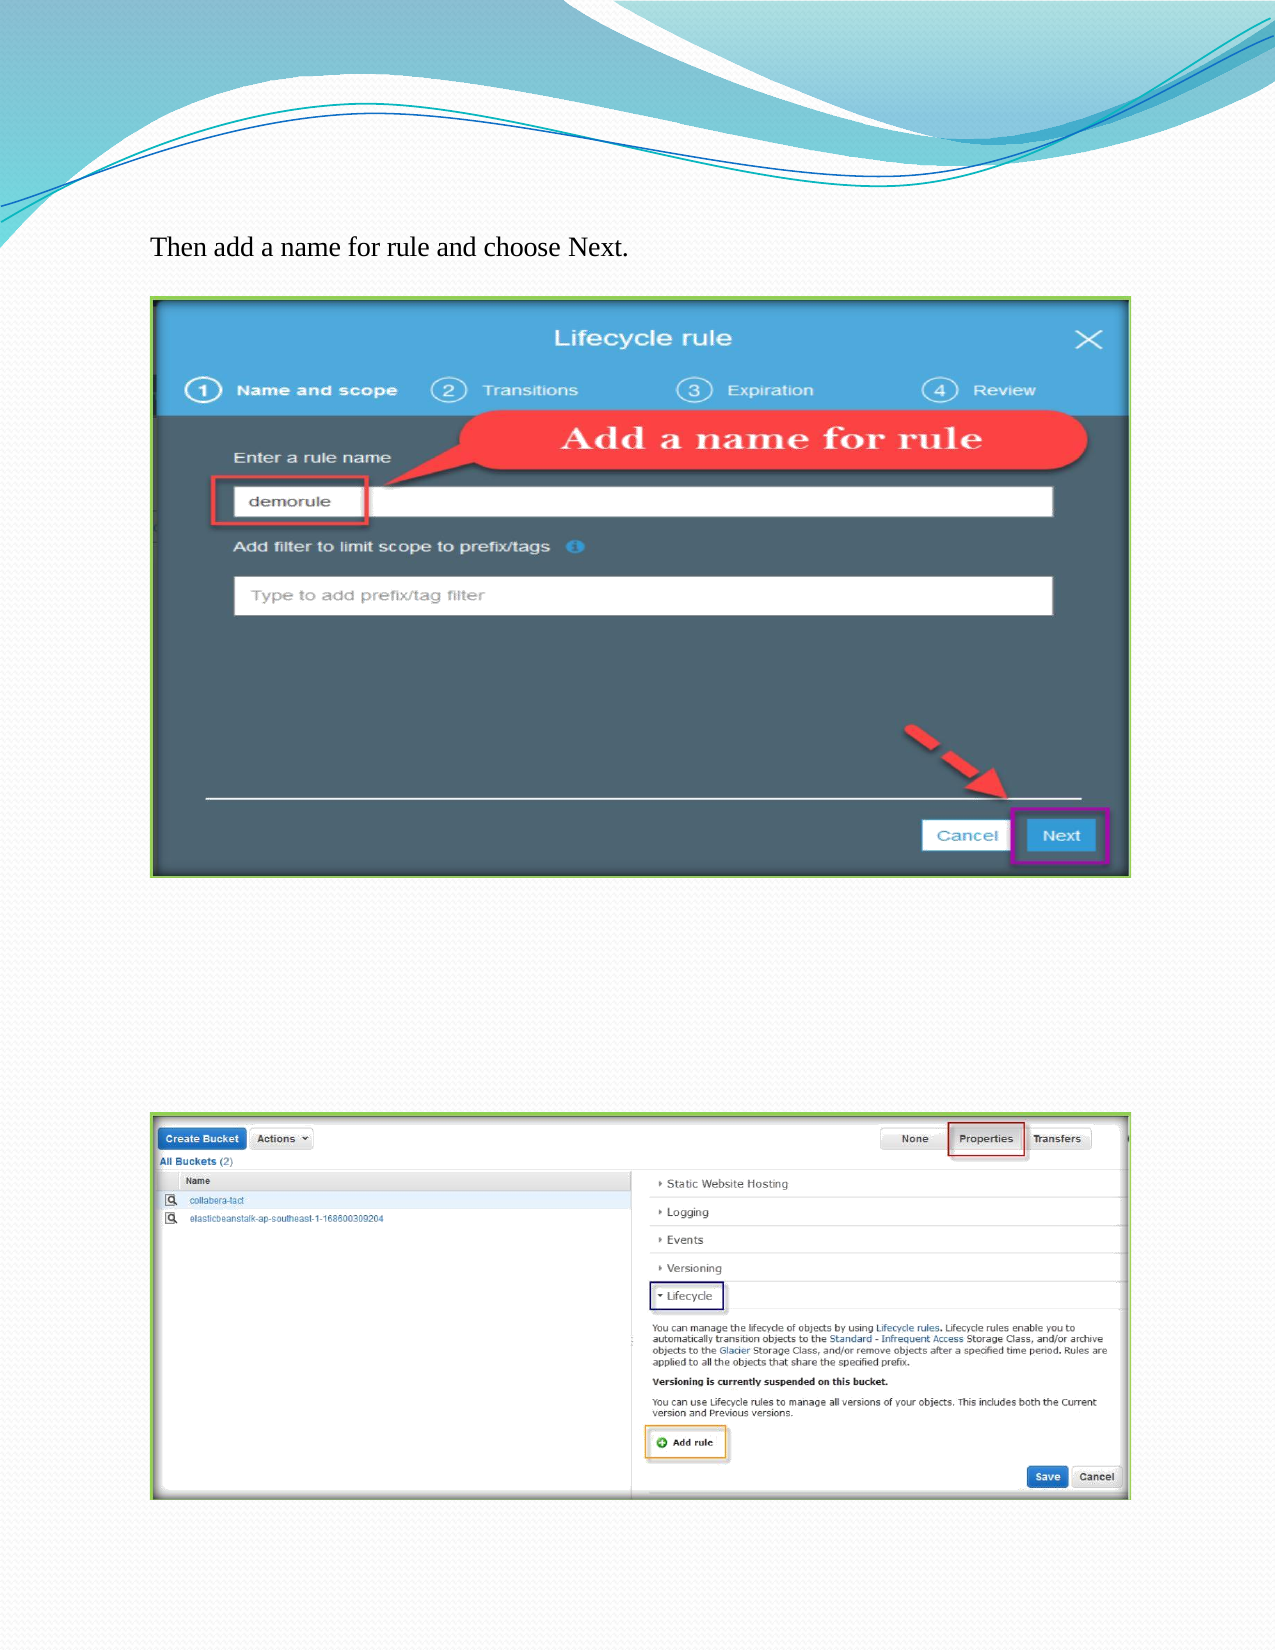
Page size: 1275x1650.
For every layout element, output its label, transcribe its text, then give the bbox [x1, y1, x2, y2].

text_box Then add a name for rule and choose Next. [147, 225, 637, 262]
text_box [149, 1112, 1132, 1500]
text_box [149, 296, 1132, 878]
